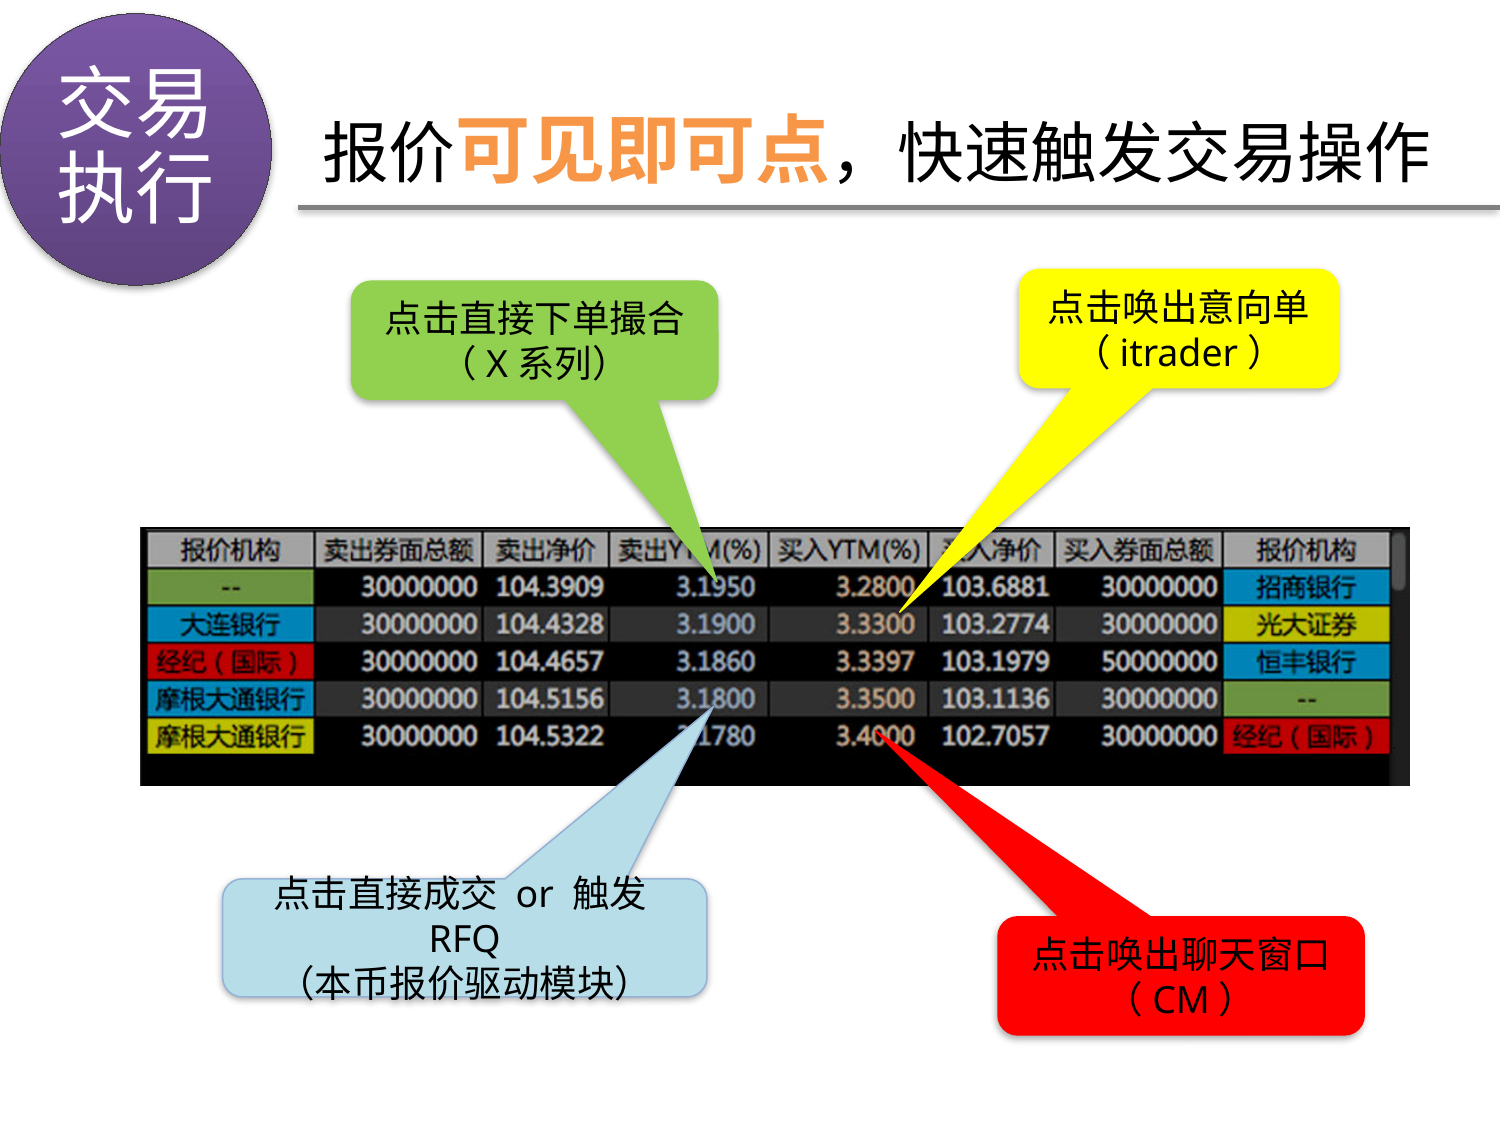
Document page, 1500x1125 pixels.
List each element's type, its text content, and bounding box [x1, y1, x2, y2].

text_box 报价可见即可点，快速触发交易操作 [307, 94, 1494, 200]
picture [140, 527, 1410, 786]
text_box 点击直接下单撮合 （X系列） [350, 280, 719, 525]
text_box 点击唤出聊天窗口 （CM） [935, 793, 1365, 1036]
text_box 点击唤出意向单 （itrader） [965, 268, 1340, 525]
text_box 交易执行 [0, 13, 272, 286]
text_box 点击直接成交 or 触发RFQ （本币报价驱动模块） [221, 793, 708, 998]
